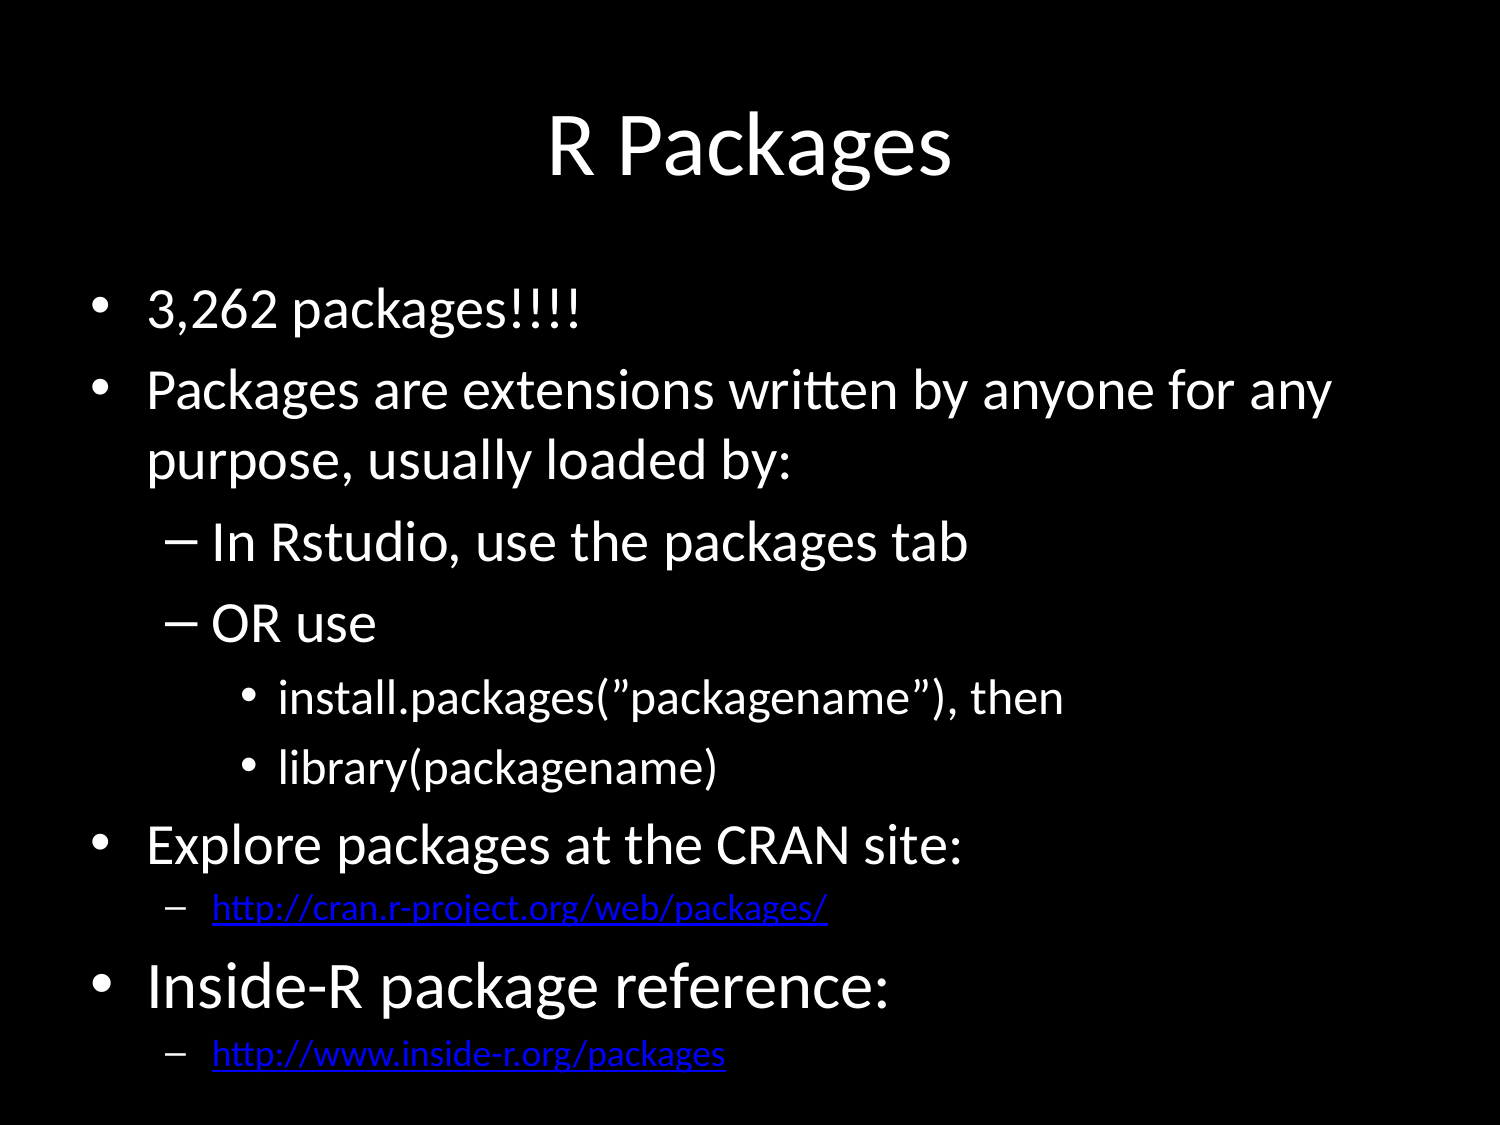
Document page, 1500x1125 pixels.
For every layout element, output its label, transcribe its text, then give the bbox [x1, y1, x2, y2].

title R Packages [75, 45, 1425, 233]
list 3,262 packages!!!! Packages are extensions written by anyone for any purpose, usually loaded by: In Rstudio, use the packages tab OR use install.packages(”packagename”), then library(packagename) Explore packages at the CRAN site: http://cran.r-project.org/web/packages/ Inside-R package reference: http://www.inside-r.org/packages [75, 262, 1425, 1088]
